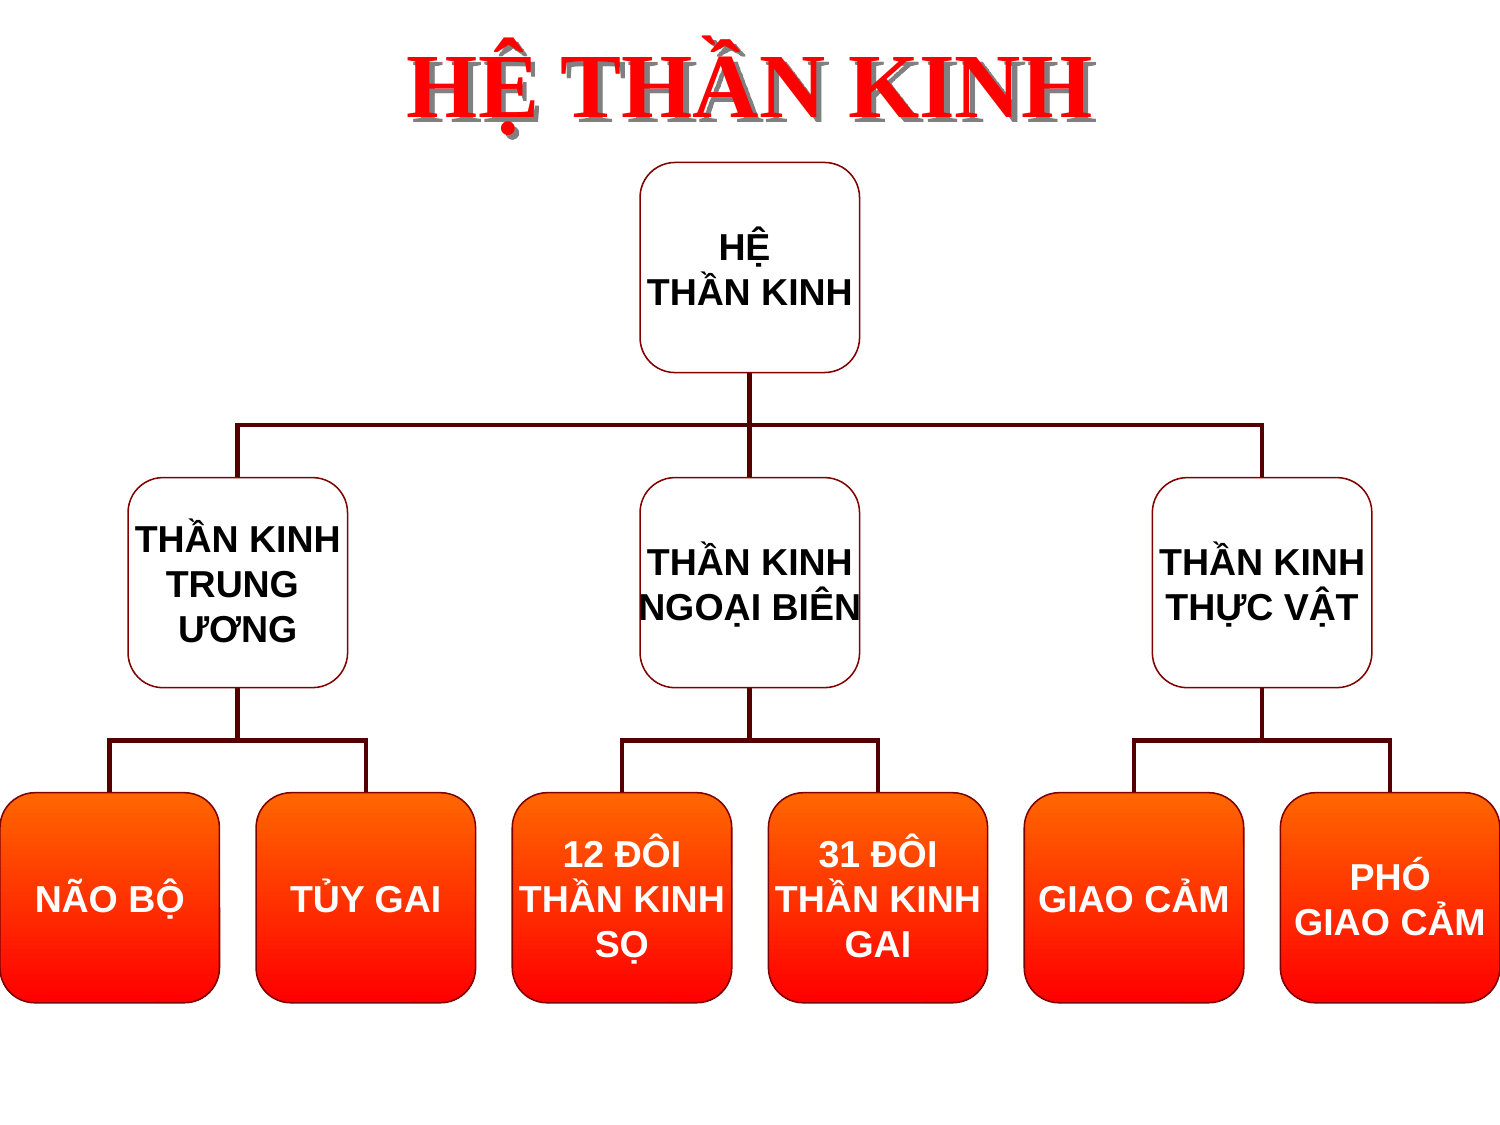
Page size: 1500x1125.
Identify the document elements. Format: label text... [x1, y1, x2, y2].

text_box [0, 162, 1500, 1004]
title HỆ THẦN KINH [74, 0, 1426, 160]
